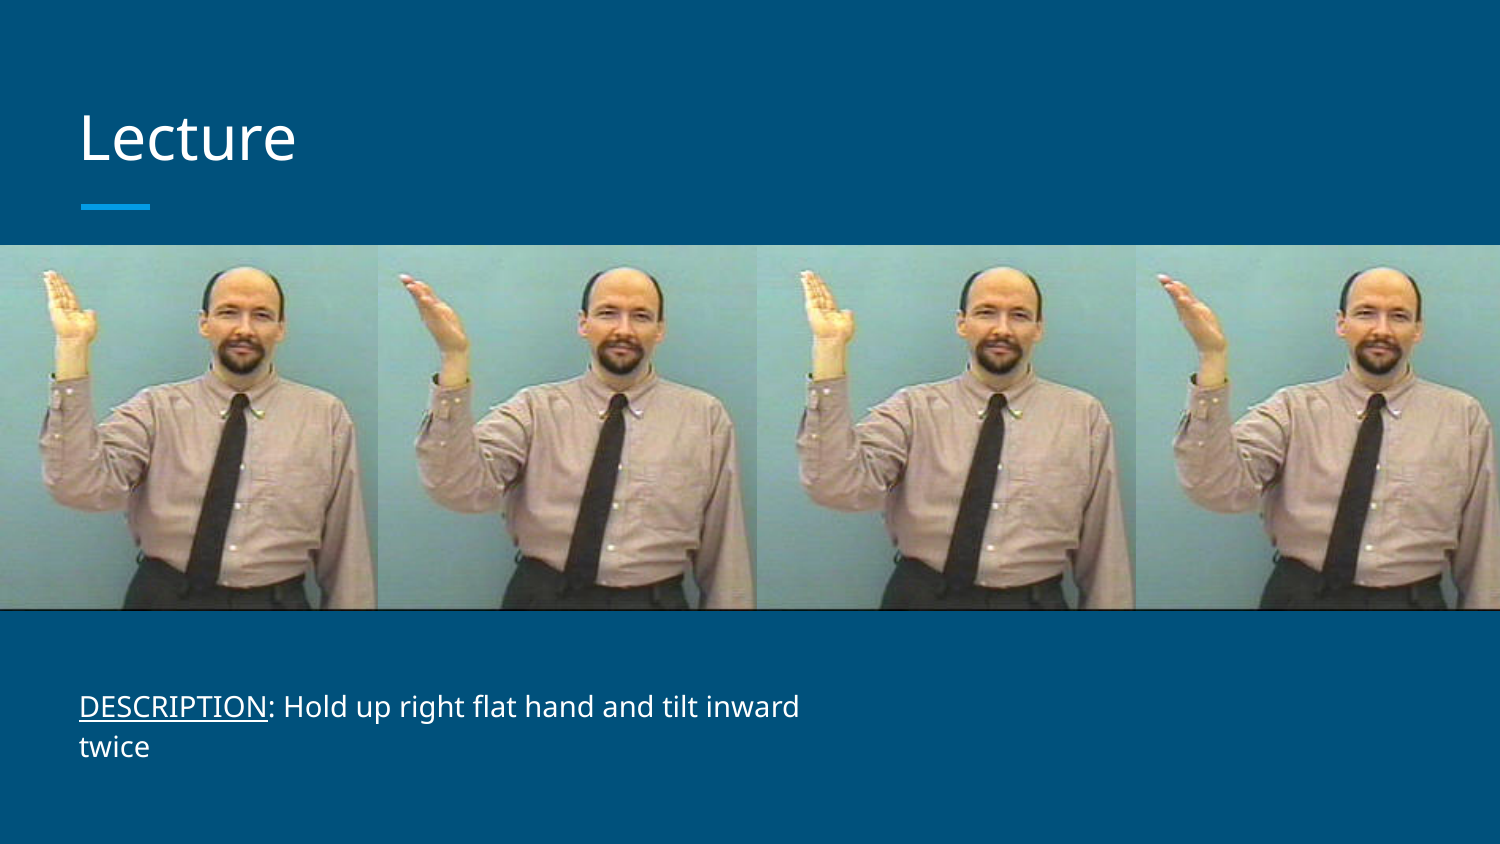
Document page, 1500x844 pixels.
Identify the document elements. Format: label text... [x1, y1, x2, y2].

list DESCRIPTION: Hold up right flat hand and tilt inward twice [63, 668, 816, 801]
picture [0, 246, 1500, 610]
title Lecture [63, 75, 1437, 188]
